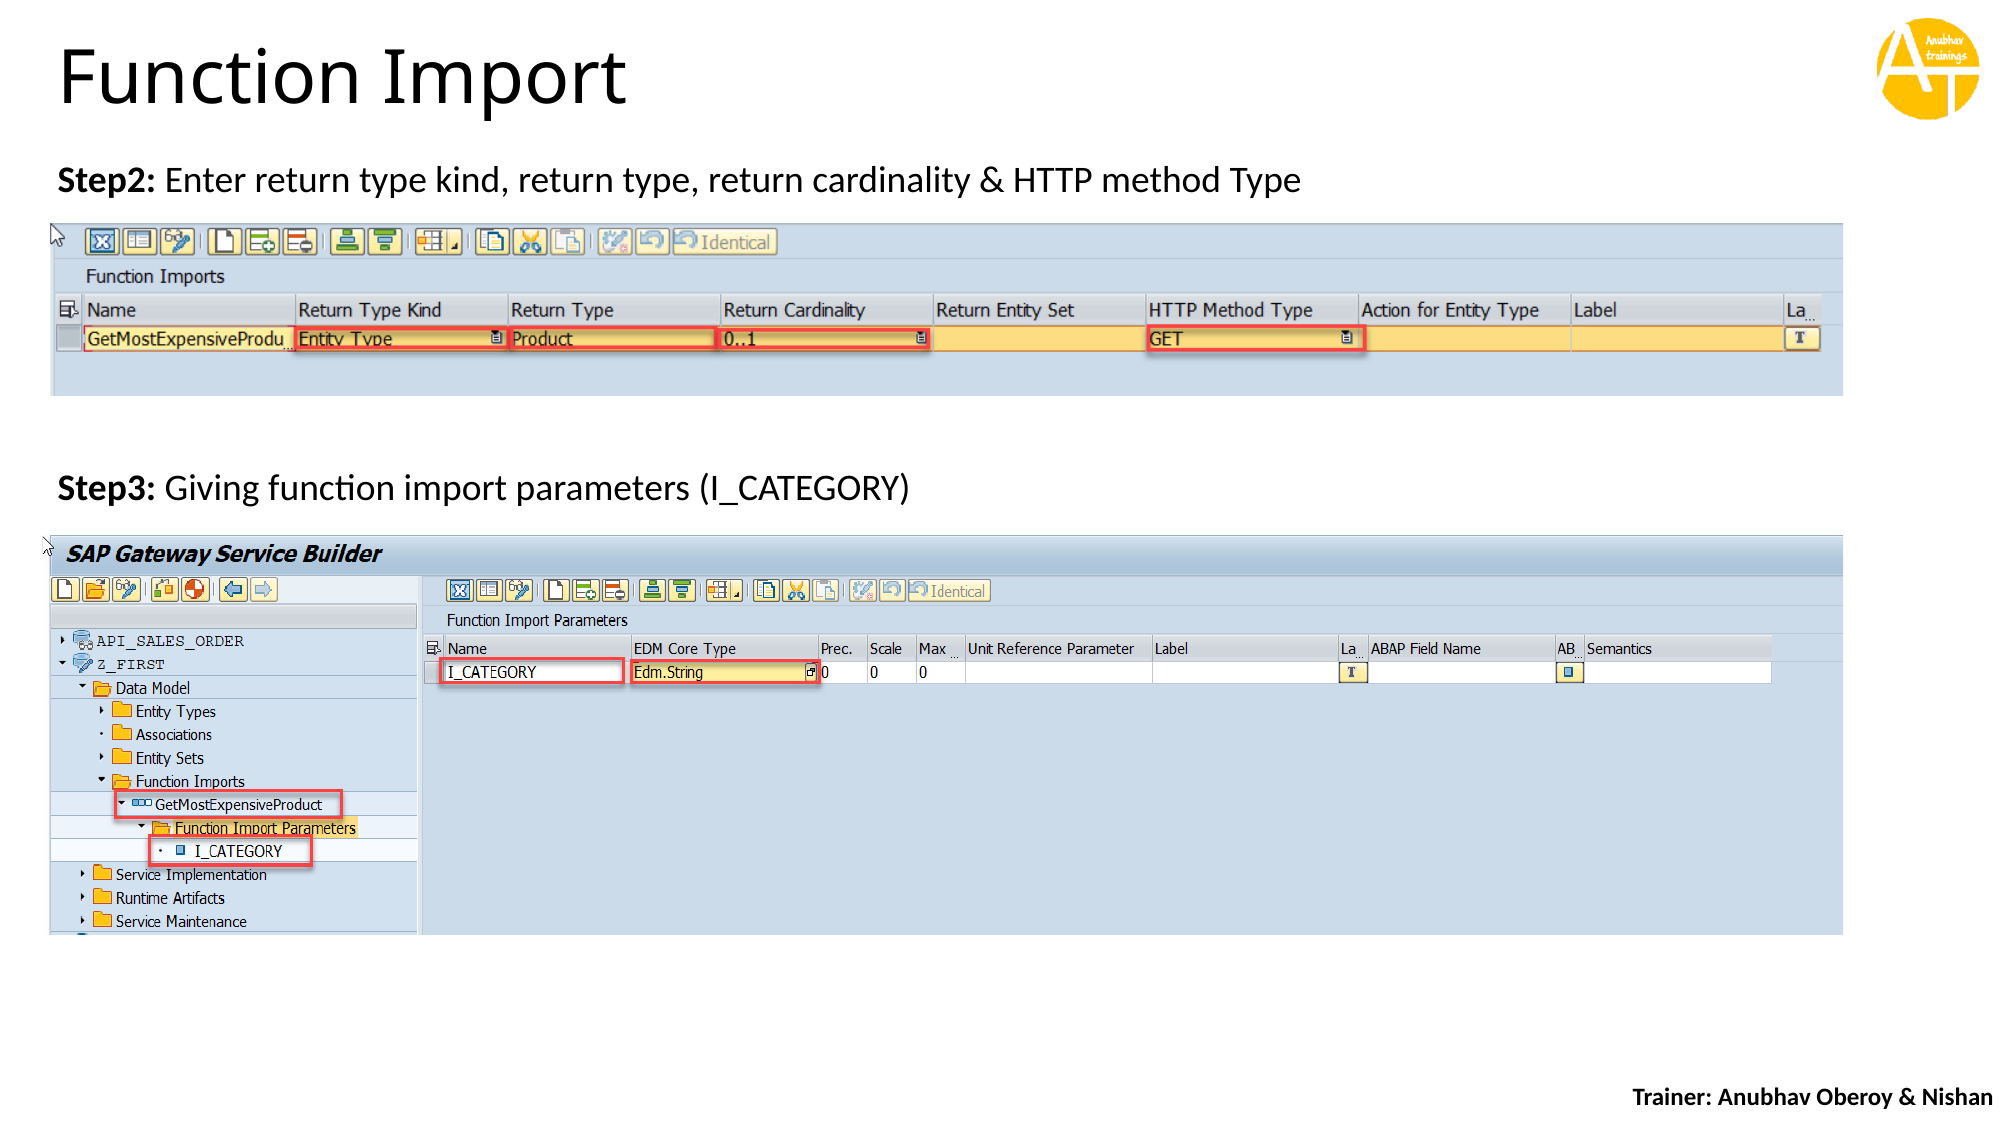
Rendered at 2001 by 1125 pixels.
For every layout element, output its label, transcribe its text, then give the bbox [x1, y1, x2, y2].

text_box Function Import [42, 30, 1896, 148]
text_box Step3: Giving function import parameters (I_CATEGORY) [42, 456, 1836, 516]
picture [1866, 11, 1985, 128]
footer Trainer: Anubhav Oberoy & Nishan [1601, 1083, 2000, 1108]
picture [42, 535, 1844, 935]
text_box Step2: Enter return type kind, return type, return cardinality & HTTP method Type [42, 148, 1502, 208]
picture [50, 223, 1844, 396]
